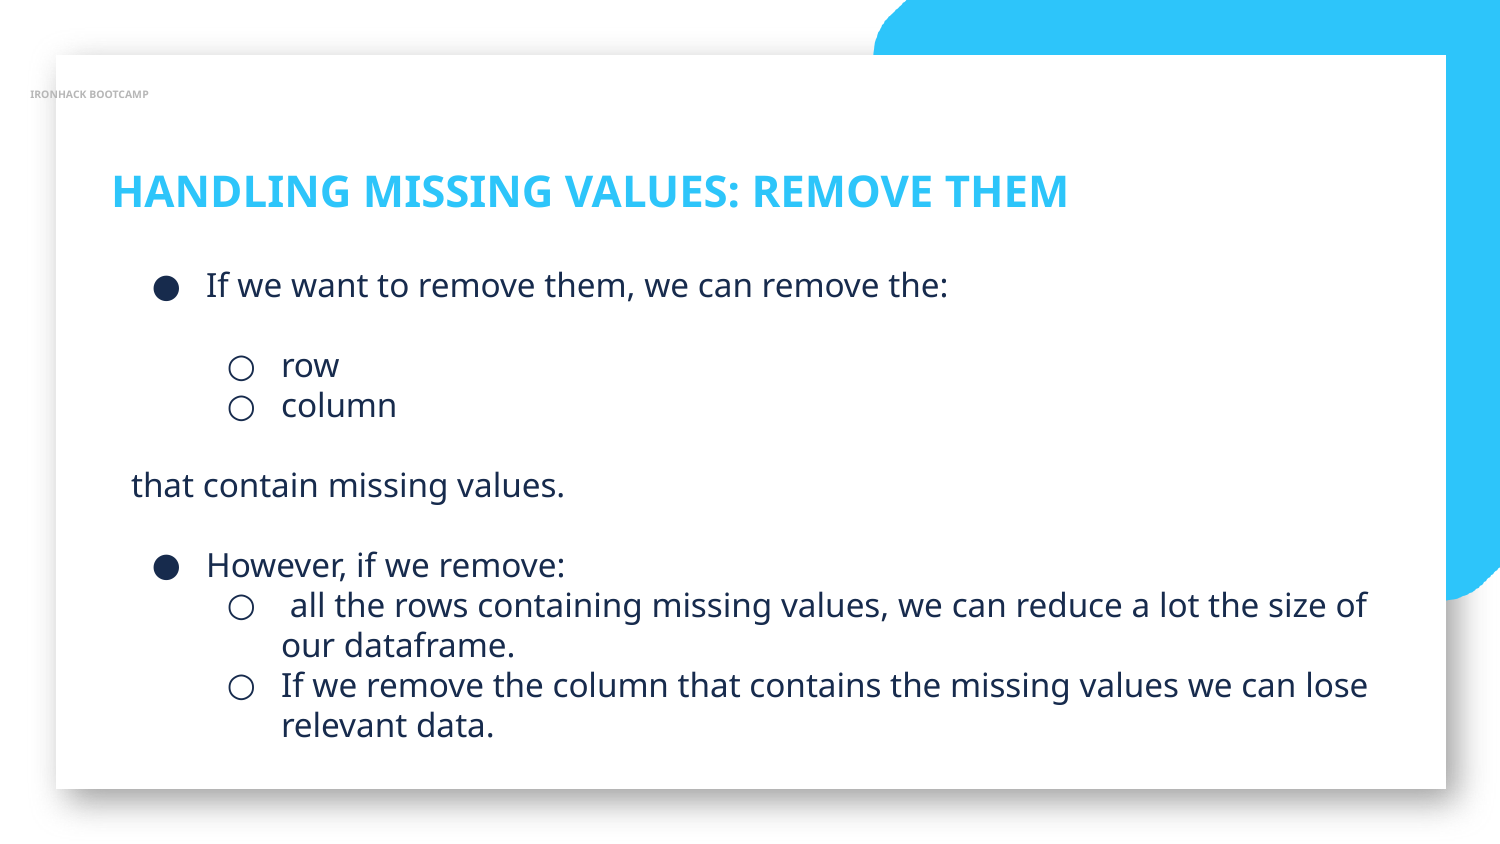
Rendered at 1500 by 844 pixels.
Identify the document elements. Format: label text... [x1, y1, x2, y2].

text_box IRONHACK BOOTCAMP [15, 71, 354, 108]
text_box If we want to remove them, we can remove the: row column that contain missing values. However, if we remove: all the rows containing missing values, we can reduce a lot the size of our dataframe. If we remove the column that contains the missing values we can lose relevant data. [115, 249, 1389, 733]
text_box HANDLING MISSING VALUES: REMOVE THEM [96, 149, 1417, 266]
picture [0, 0, 1500, 844]
